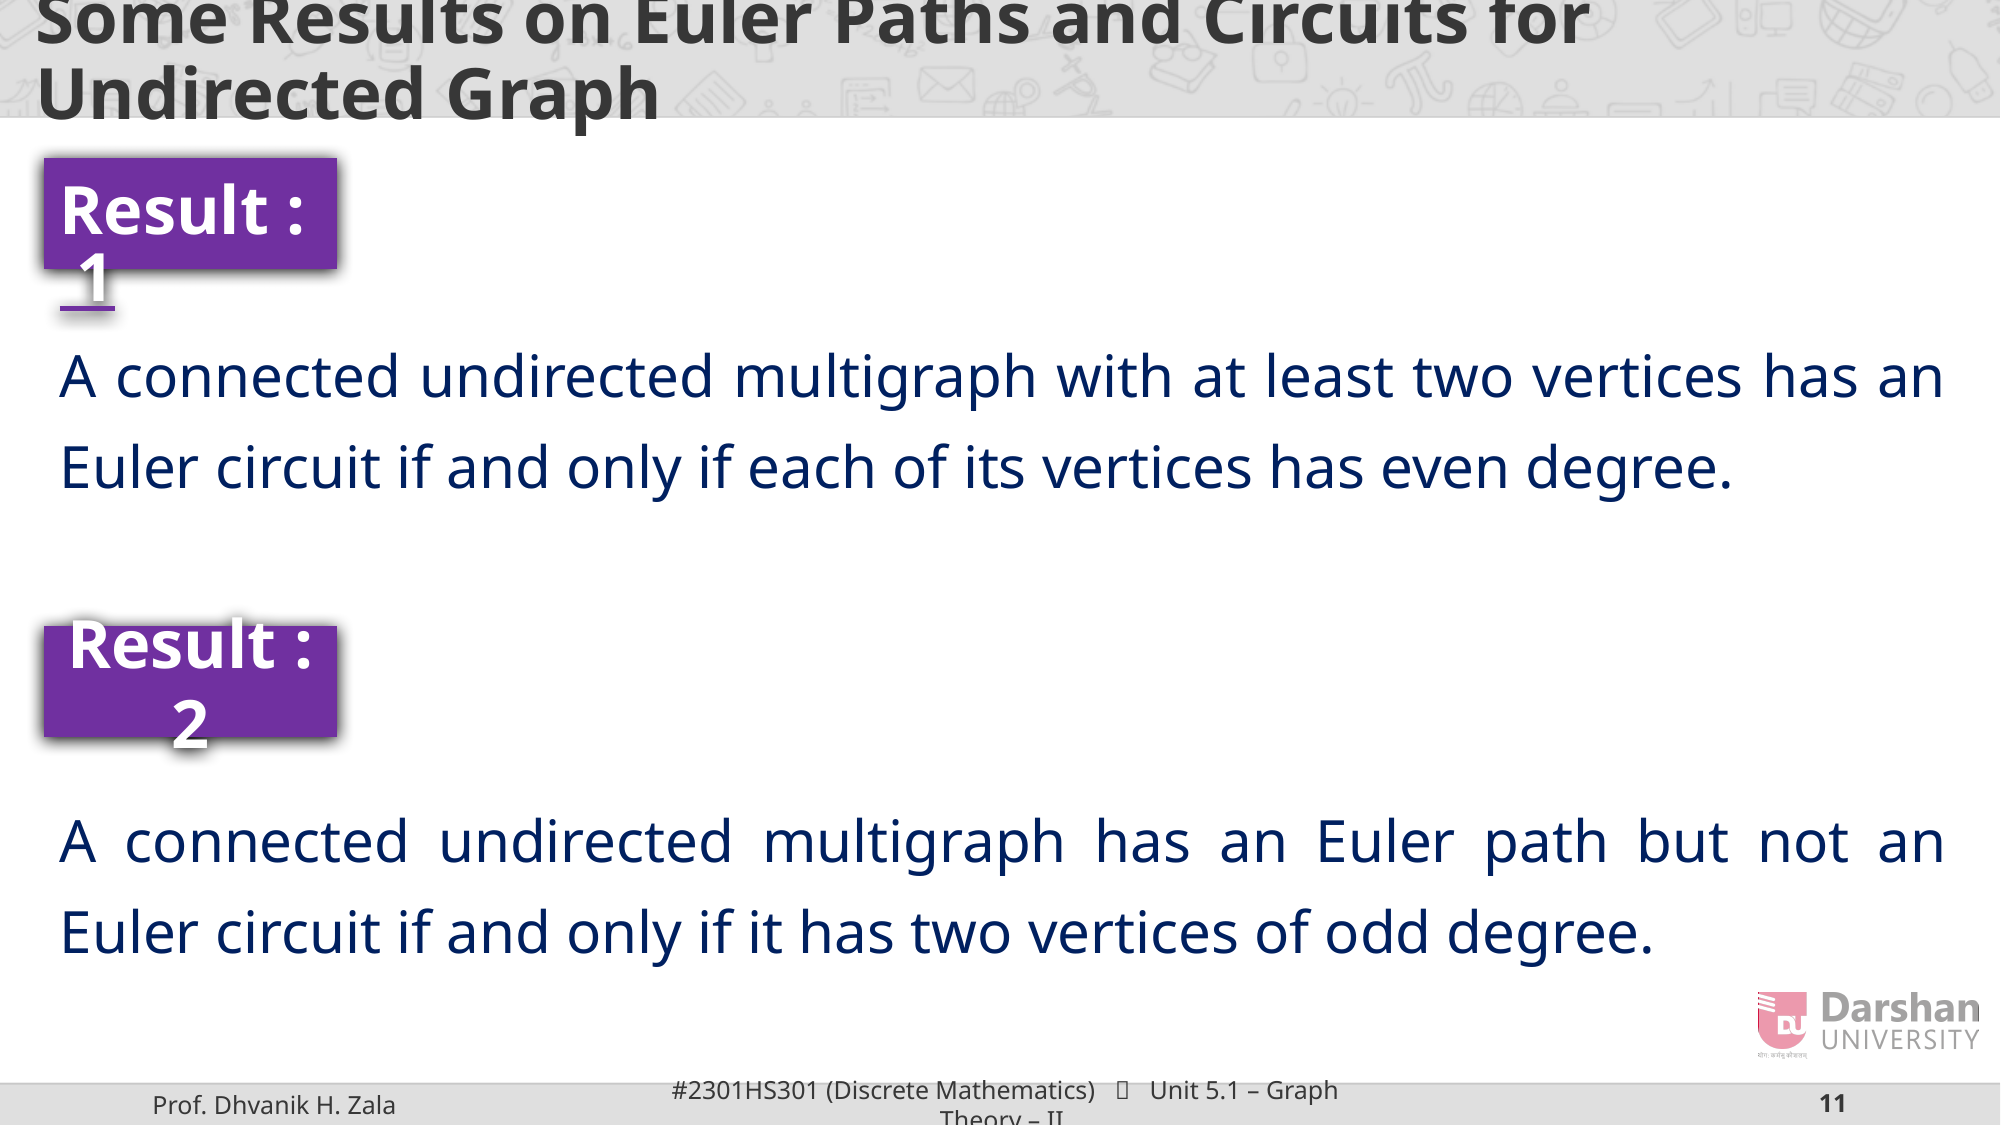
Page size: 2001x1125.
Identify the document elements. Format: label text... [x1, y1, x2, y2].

text_box Result : 2 [44, 626, 337, 737]
title Some Results on Euler Paths and Circuits for Undirected Graph [0, 0, 2000, 117]
text_box Result : 1 [44, 158, 337, 269]
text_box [1758, 992, 1979, 1059]
text_box A connected undirected multigraph with at least two vertices has an Euler circuit if and only if each of its vertices has even degree. [44, 310, 1962, 505]
text_box A connected undirected multigraph has an Euler path but not an Euler circuit if and only if it has two vertices of odd degree. [44, 776, 1962, 970]
